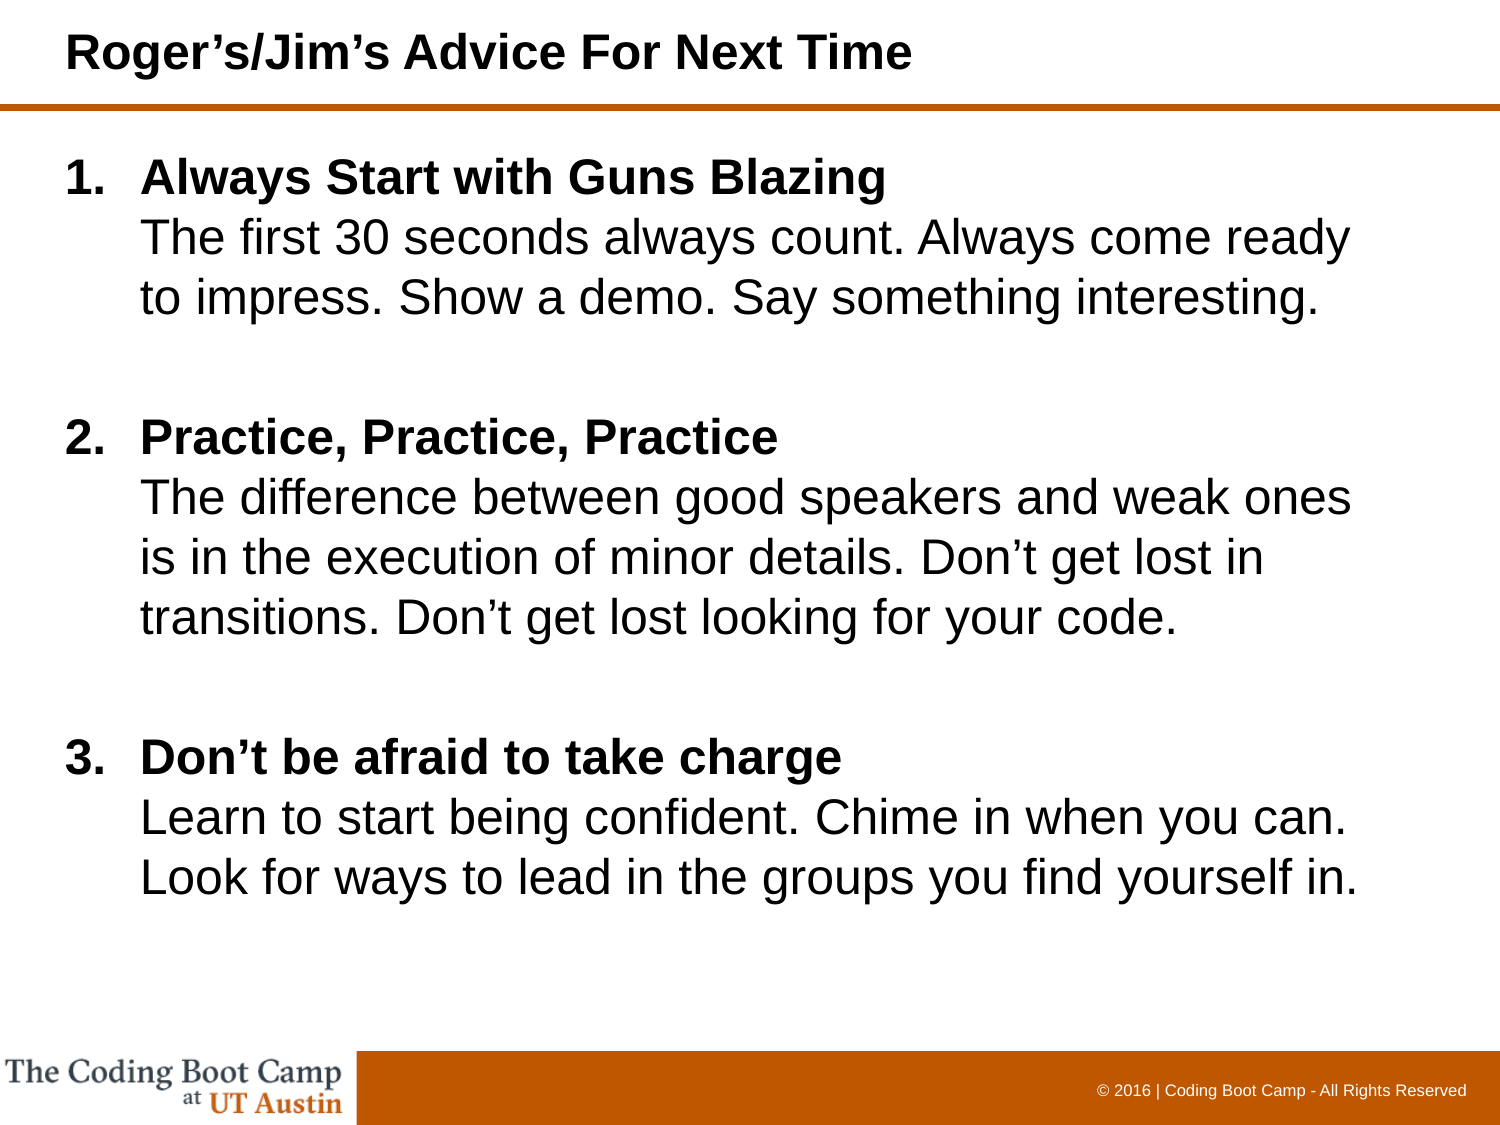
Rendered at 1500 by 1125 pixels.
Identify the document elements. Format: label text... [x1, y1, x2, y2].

title Roger’s/Jim’s Advice For Next Time [50, 0, 948, 108]
text_box Always Start with Guns Blazing The first 30 seconds always count. Always come ready to impress. Show a demo. Say something interesting. Practice, Practice, Practice The difference between good speakers and weak ones is in the execution of minor details. Don’t get lost in transitions. Don’t get lost looking for your code. Don’t be afraid to take charge Learn to start being confident. Chime in when you can. Look for ways to lead in the groups you find yourself in. [49, 137, 1400, 1013]
picture [0, 1050, 357, 1125]
